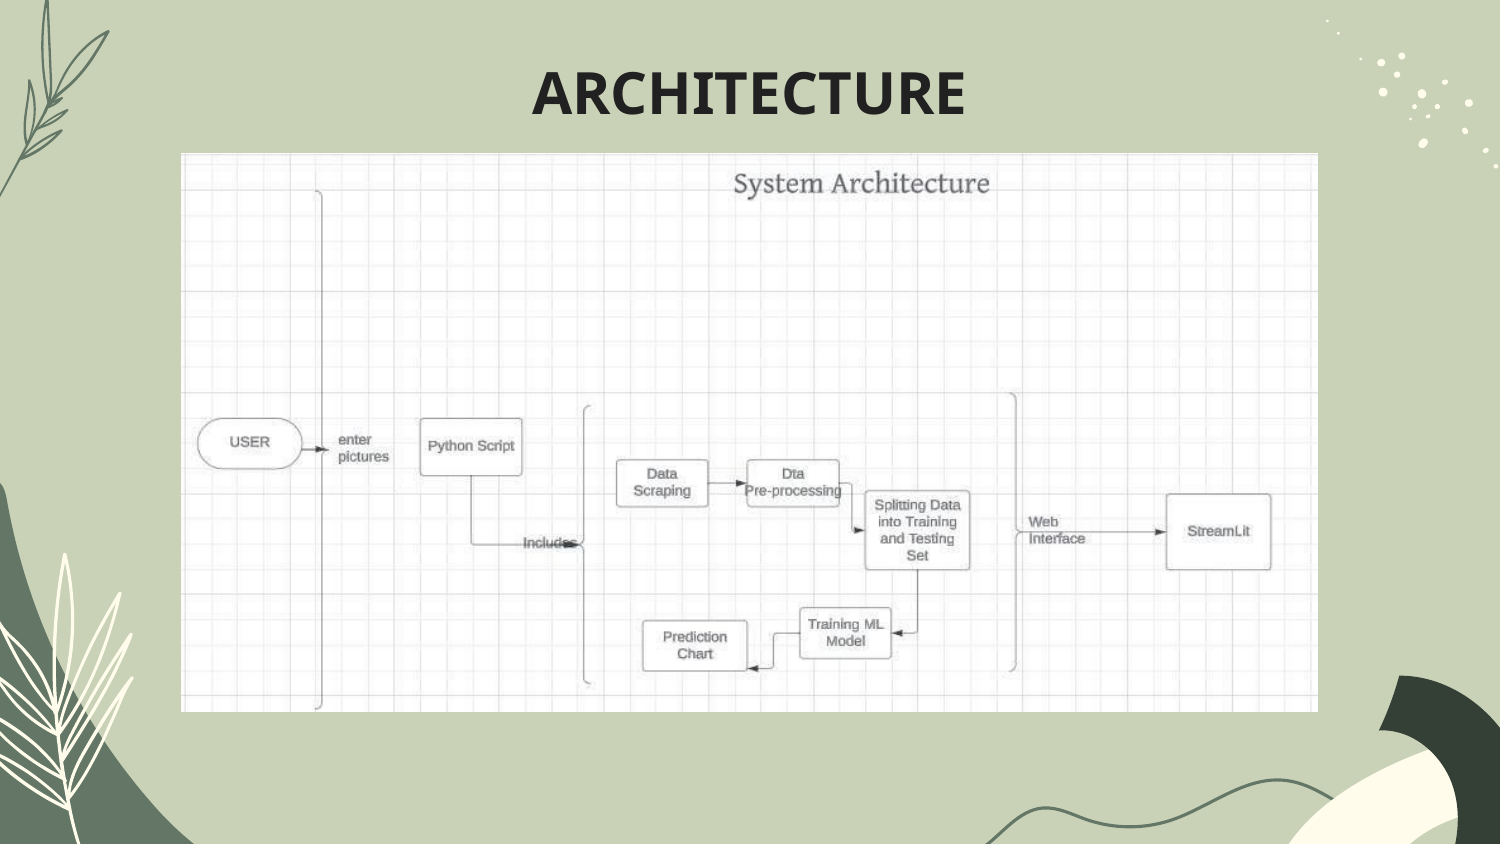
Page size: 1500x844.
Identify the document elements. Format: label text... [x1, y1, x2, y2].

picture [181, 153, 1318, 712]
text_box ARCHITECTURE [70, 41, 1429, 154]
